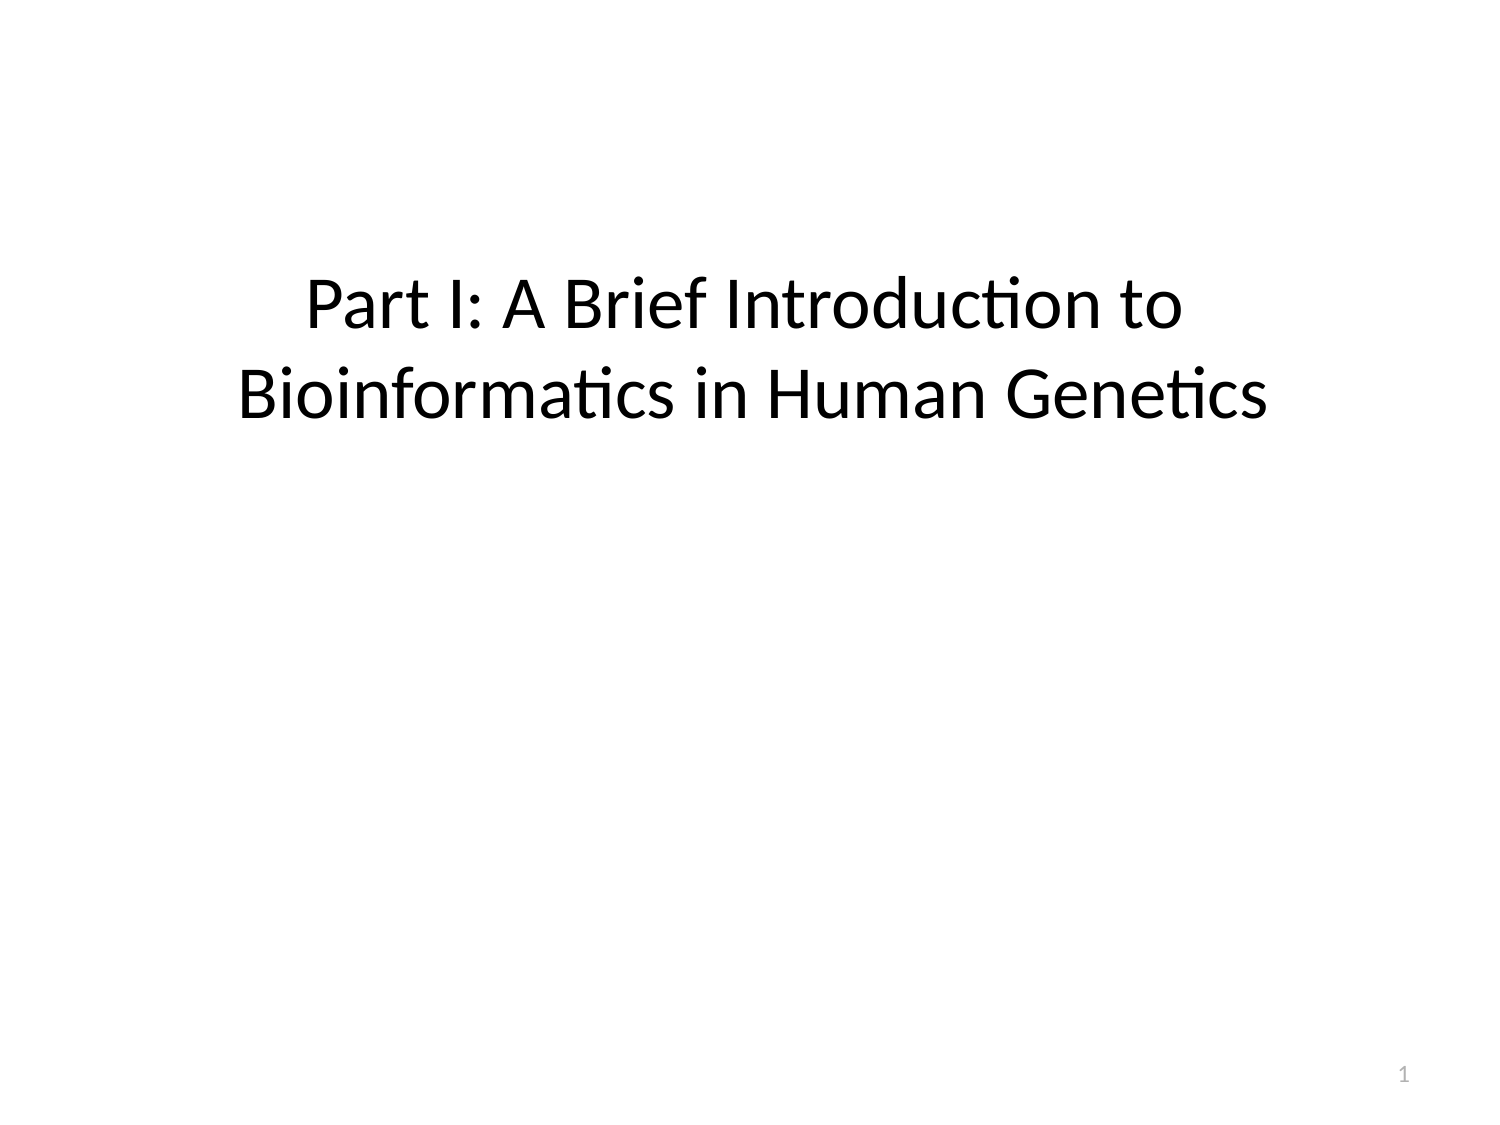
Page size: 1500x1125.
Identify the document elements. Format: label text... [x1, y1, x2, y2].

slide_number 1 [1074, 1042, 1425, 1103]
title Part I: A Brief Introduction to Bioinformatics in Human Genetics [0, 85, 1500, 602]
